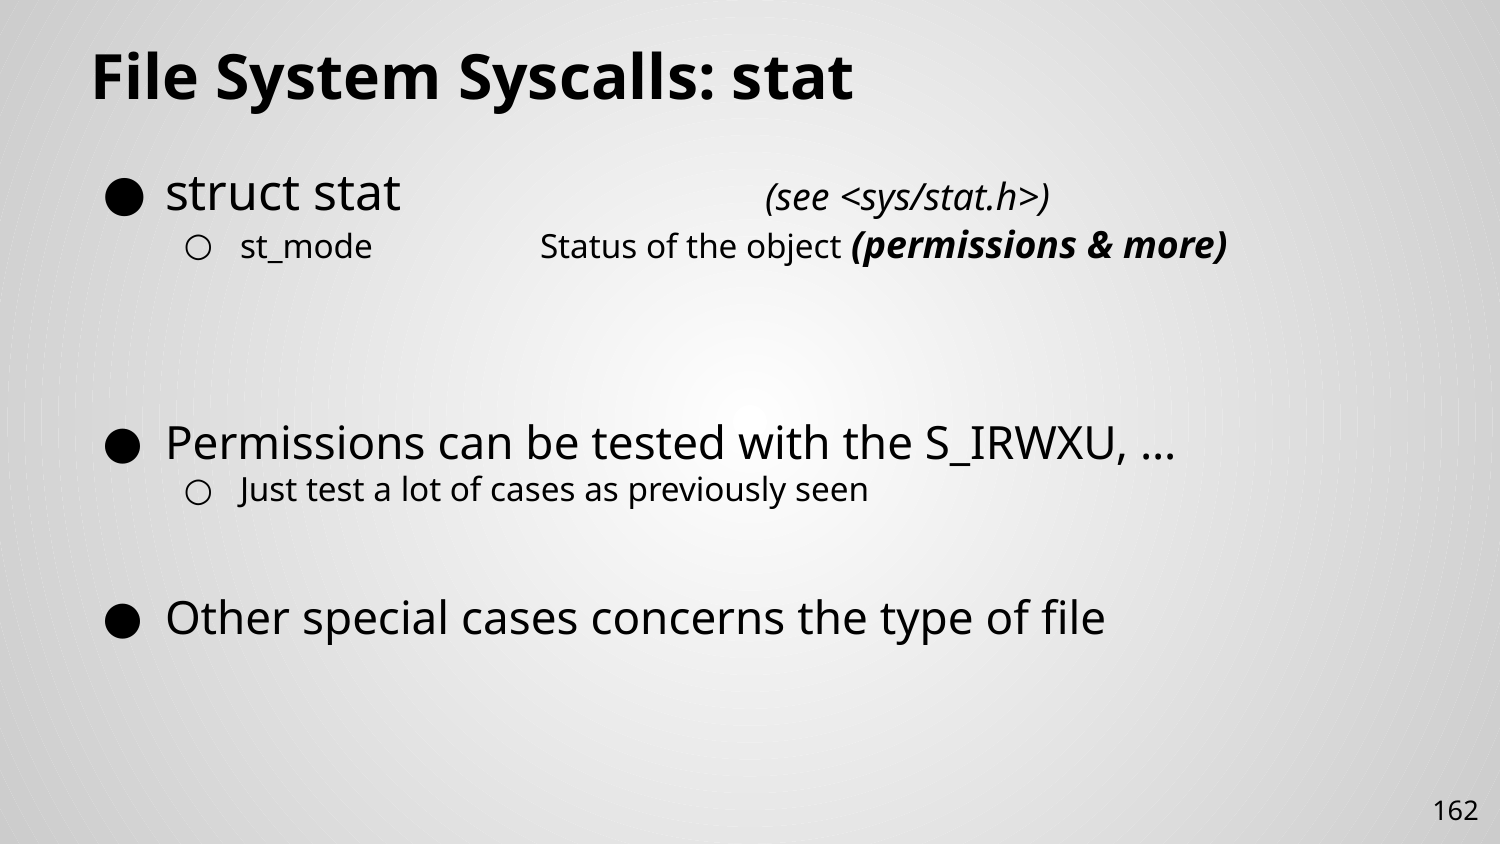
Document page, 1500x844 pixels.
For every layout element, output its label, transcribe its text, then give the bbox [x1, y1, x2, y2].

list struct stat (see <sys/stat.h>) st_mode Status of the object (permissions & more) Permissions can be tested with the S_IRWXU, … Just test a lot of cases as previously seen Other special cases concerns the type of file [75, 145, 1450, 808]
title File System Syscalls: stat [75, 33, 1425, 128]
slide_number 162 [1403, 779, 1494, 844]
